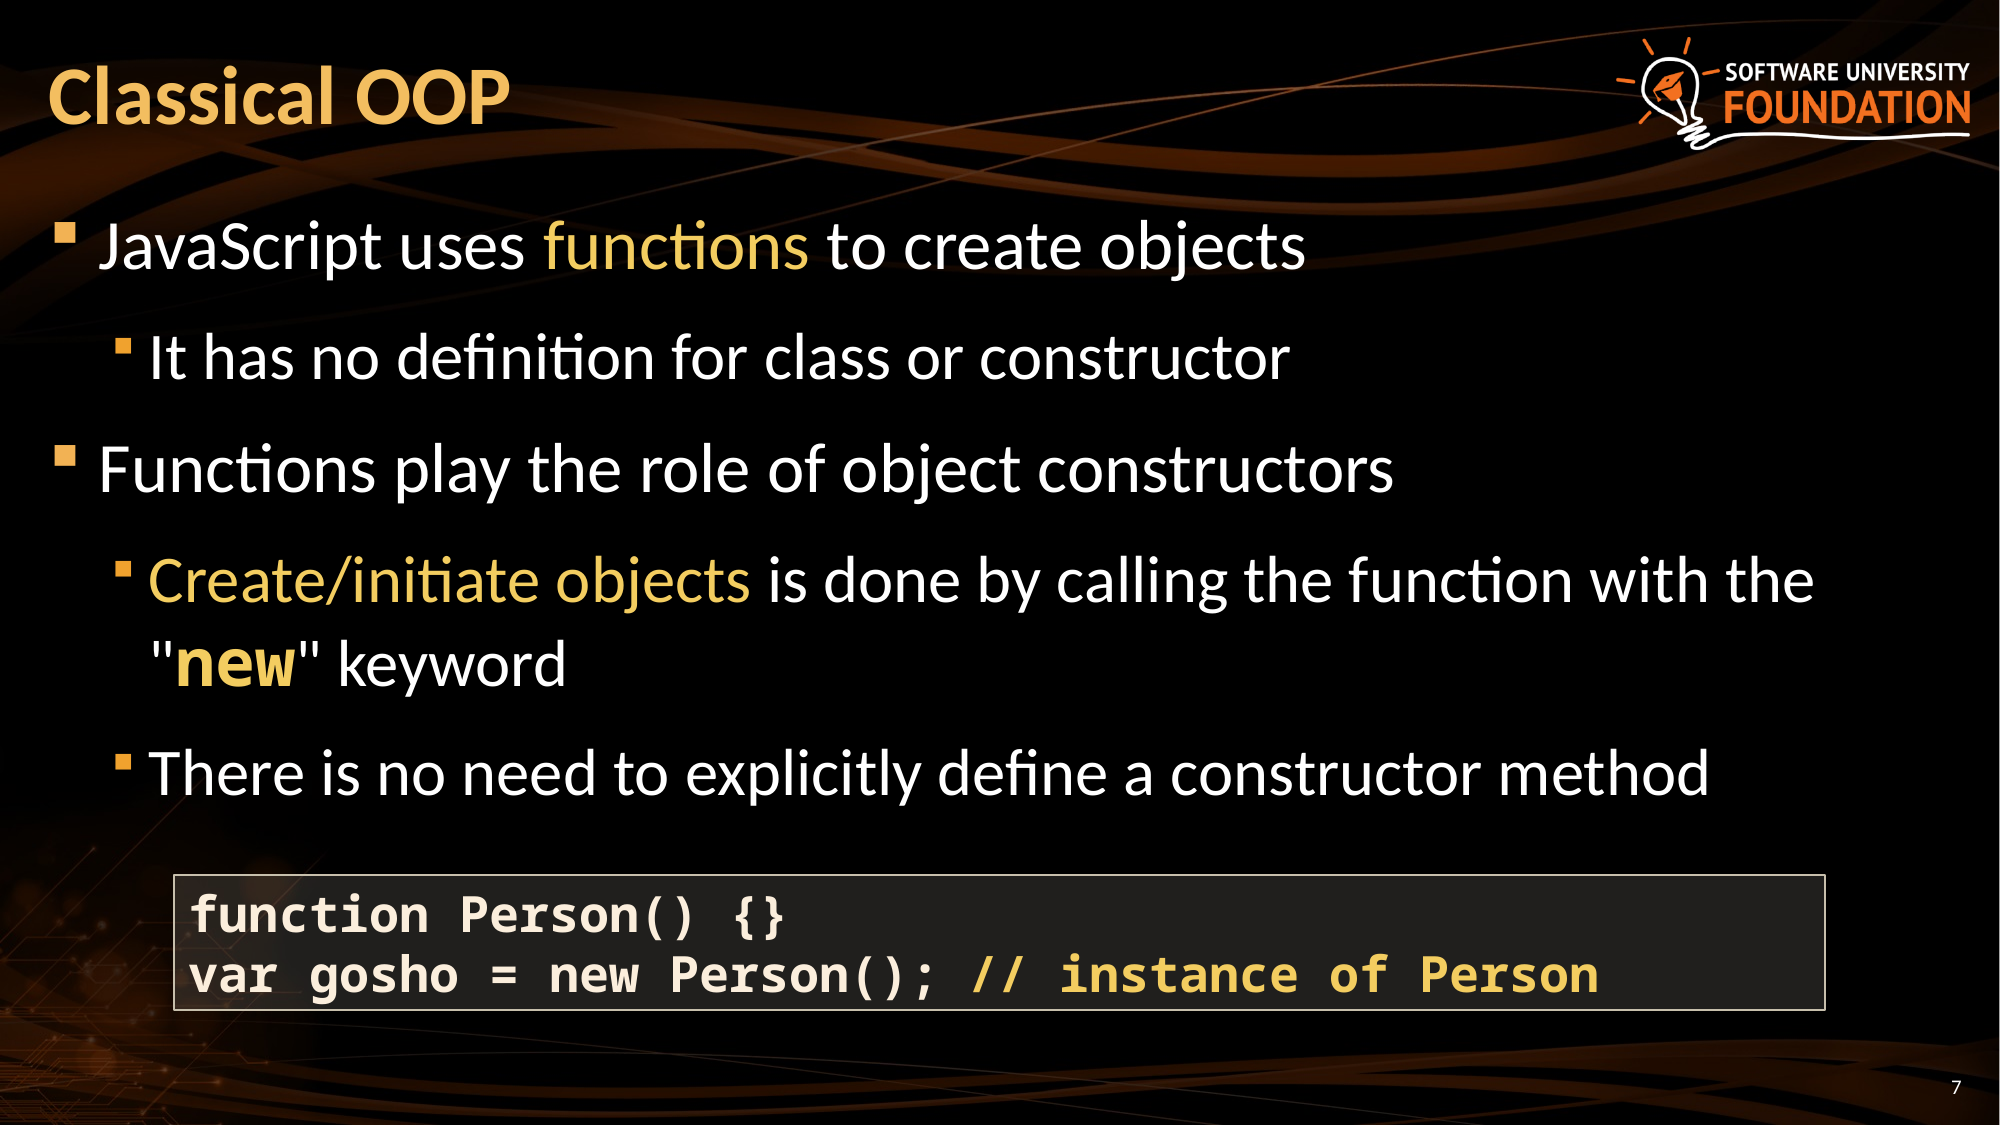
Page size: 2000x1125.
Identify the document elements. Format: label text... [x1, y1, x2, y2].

list JavaScript uses functions to create objects It has no definition for class or constructor Functions play the role of object constructors Create/initiate objects is done by calling the function with the "new" keyword There is no need to explicitly define a constructor method [31, 188, 1968, 1103]
slide_number 7 [1897, 1070, 1968, 1103]
title Classical OOP [30, 6, 1602, 189]
picture [0, 0, 2000, 1125]
text_box function Person() {} var gosho = new Person(); // instance of Person [174, 874, 1825, 1010]
